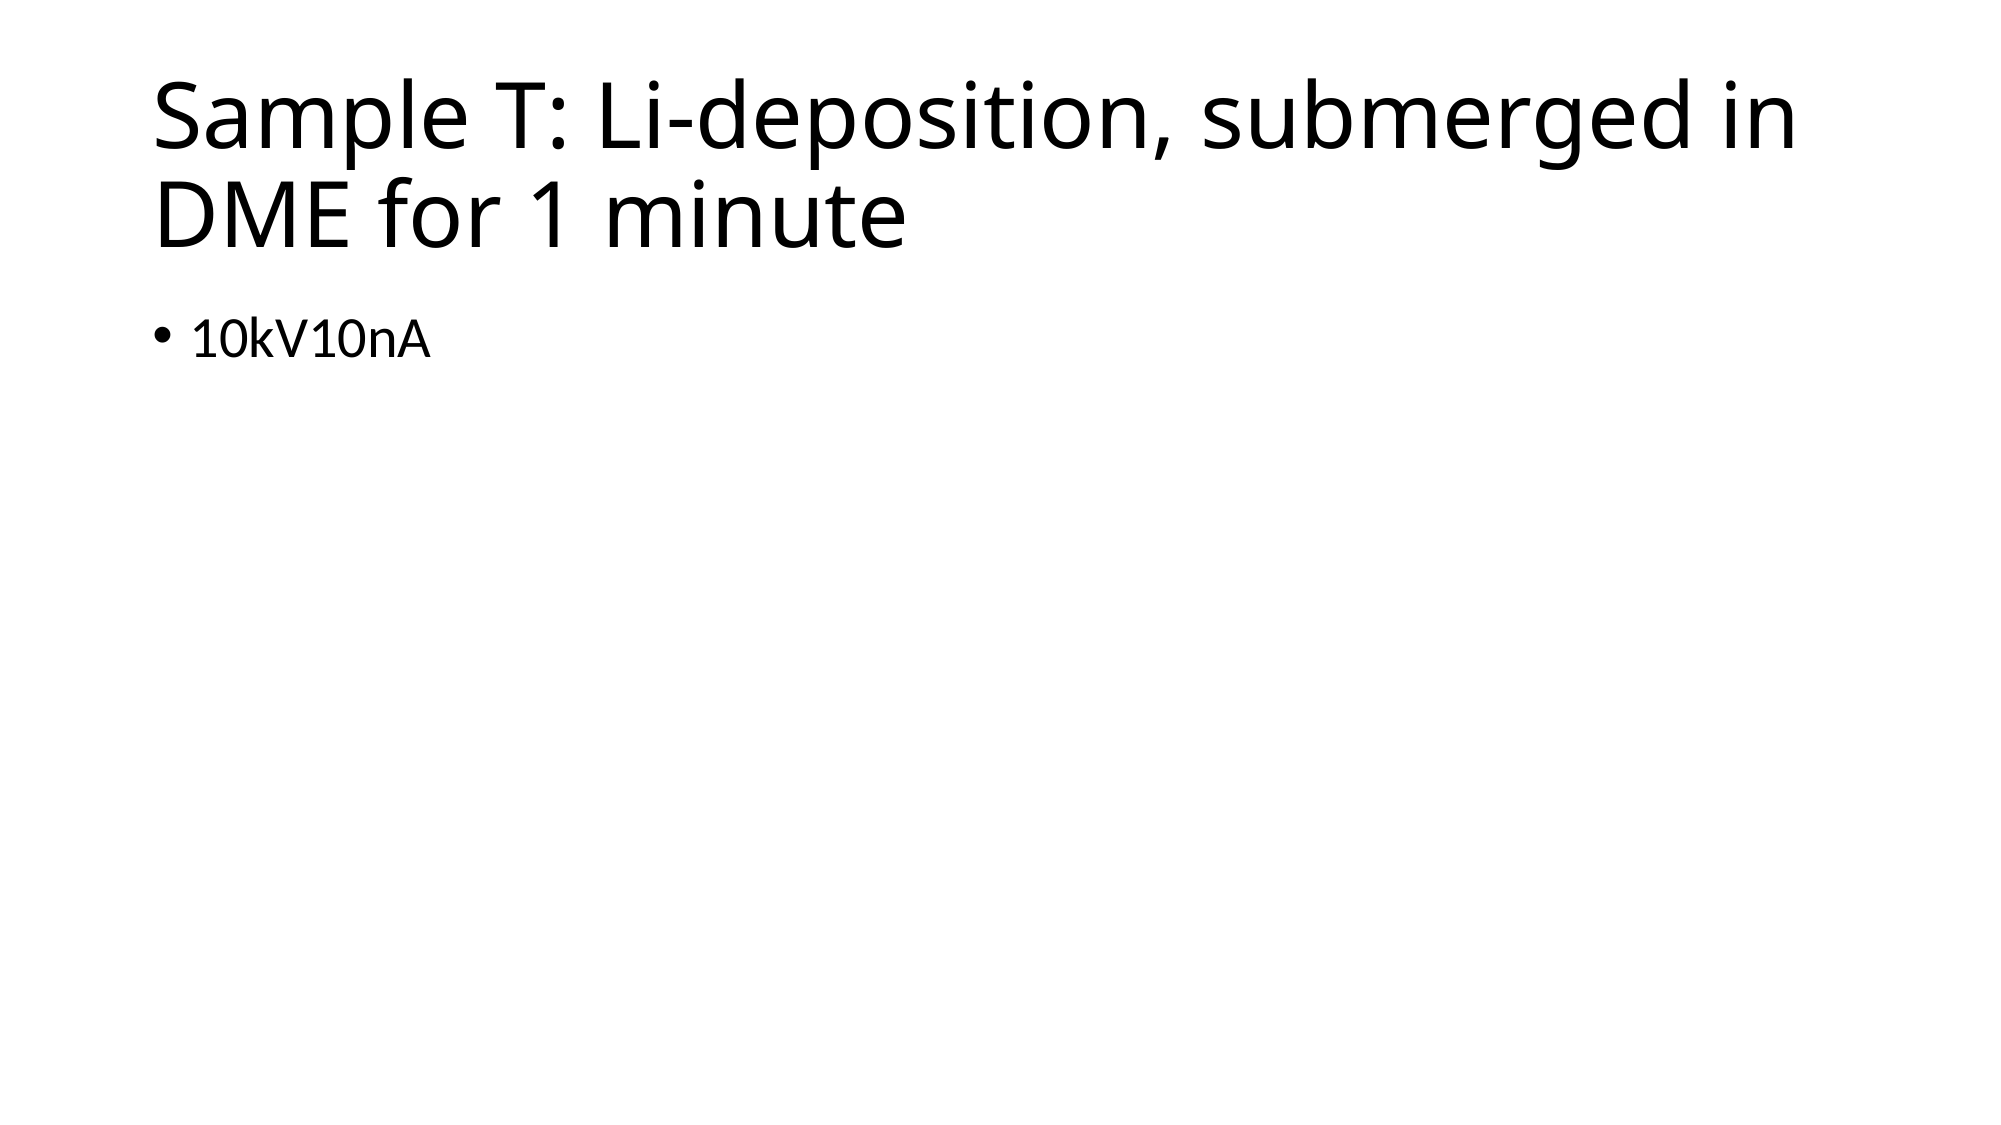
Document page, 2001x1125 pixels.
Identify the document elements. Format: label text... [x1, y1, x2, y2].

title Sample T: Li-deposition, submerged in DME for 1 minute [137, 59, 1863, 278]
list 10kV10nA [137, 299, 1863, 1014]
